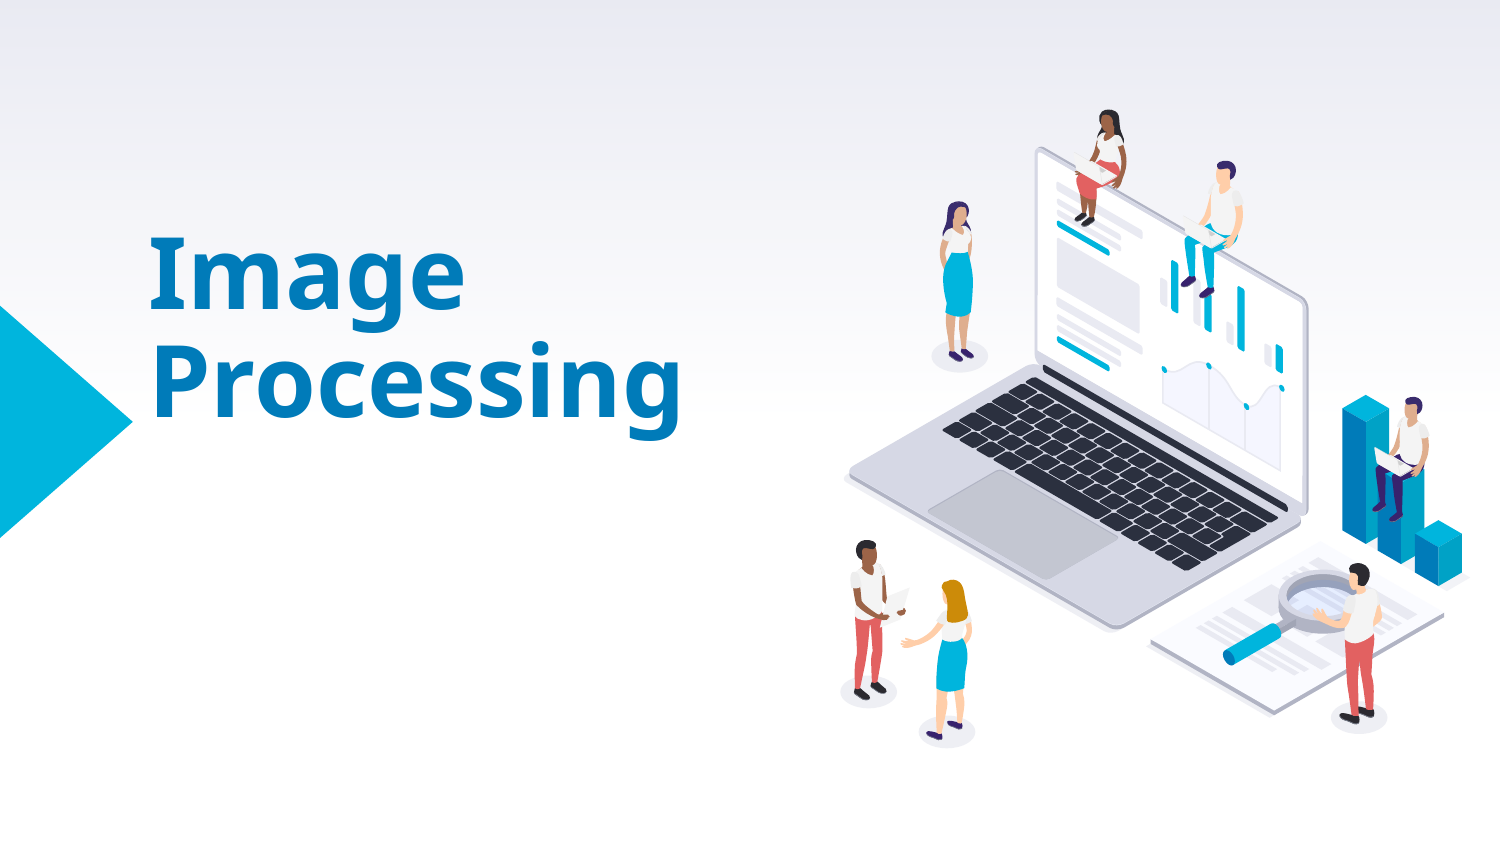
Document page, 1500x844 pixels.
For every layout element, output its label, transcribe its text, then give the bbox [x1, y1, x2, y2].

title Image Processing [148, 125, 834, 538]
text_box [839, 109, 1471, 749]
